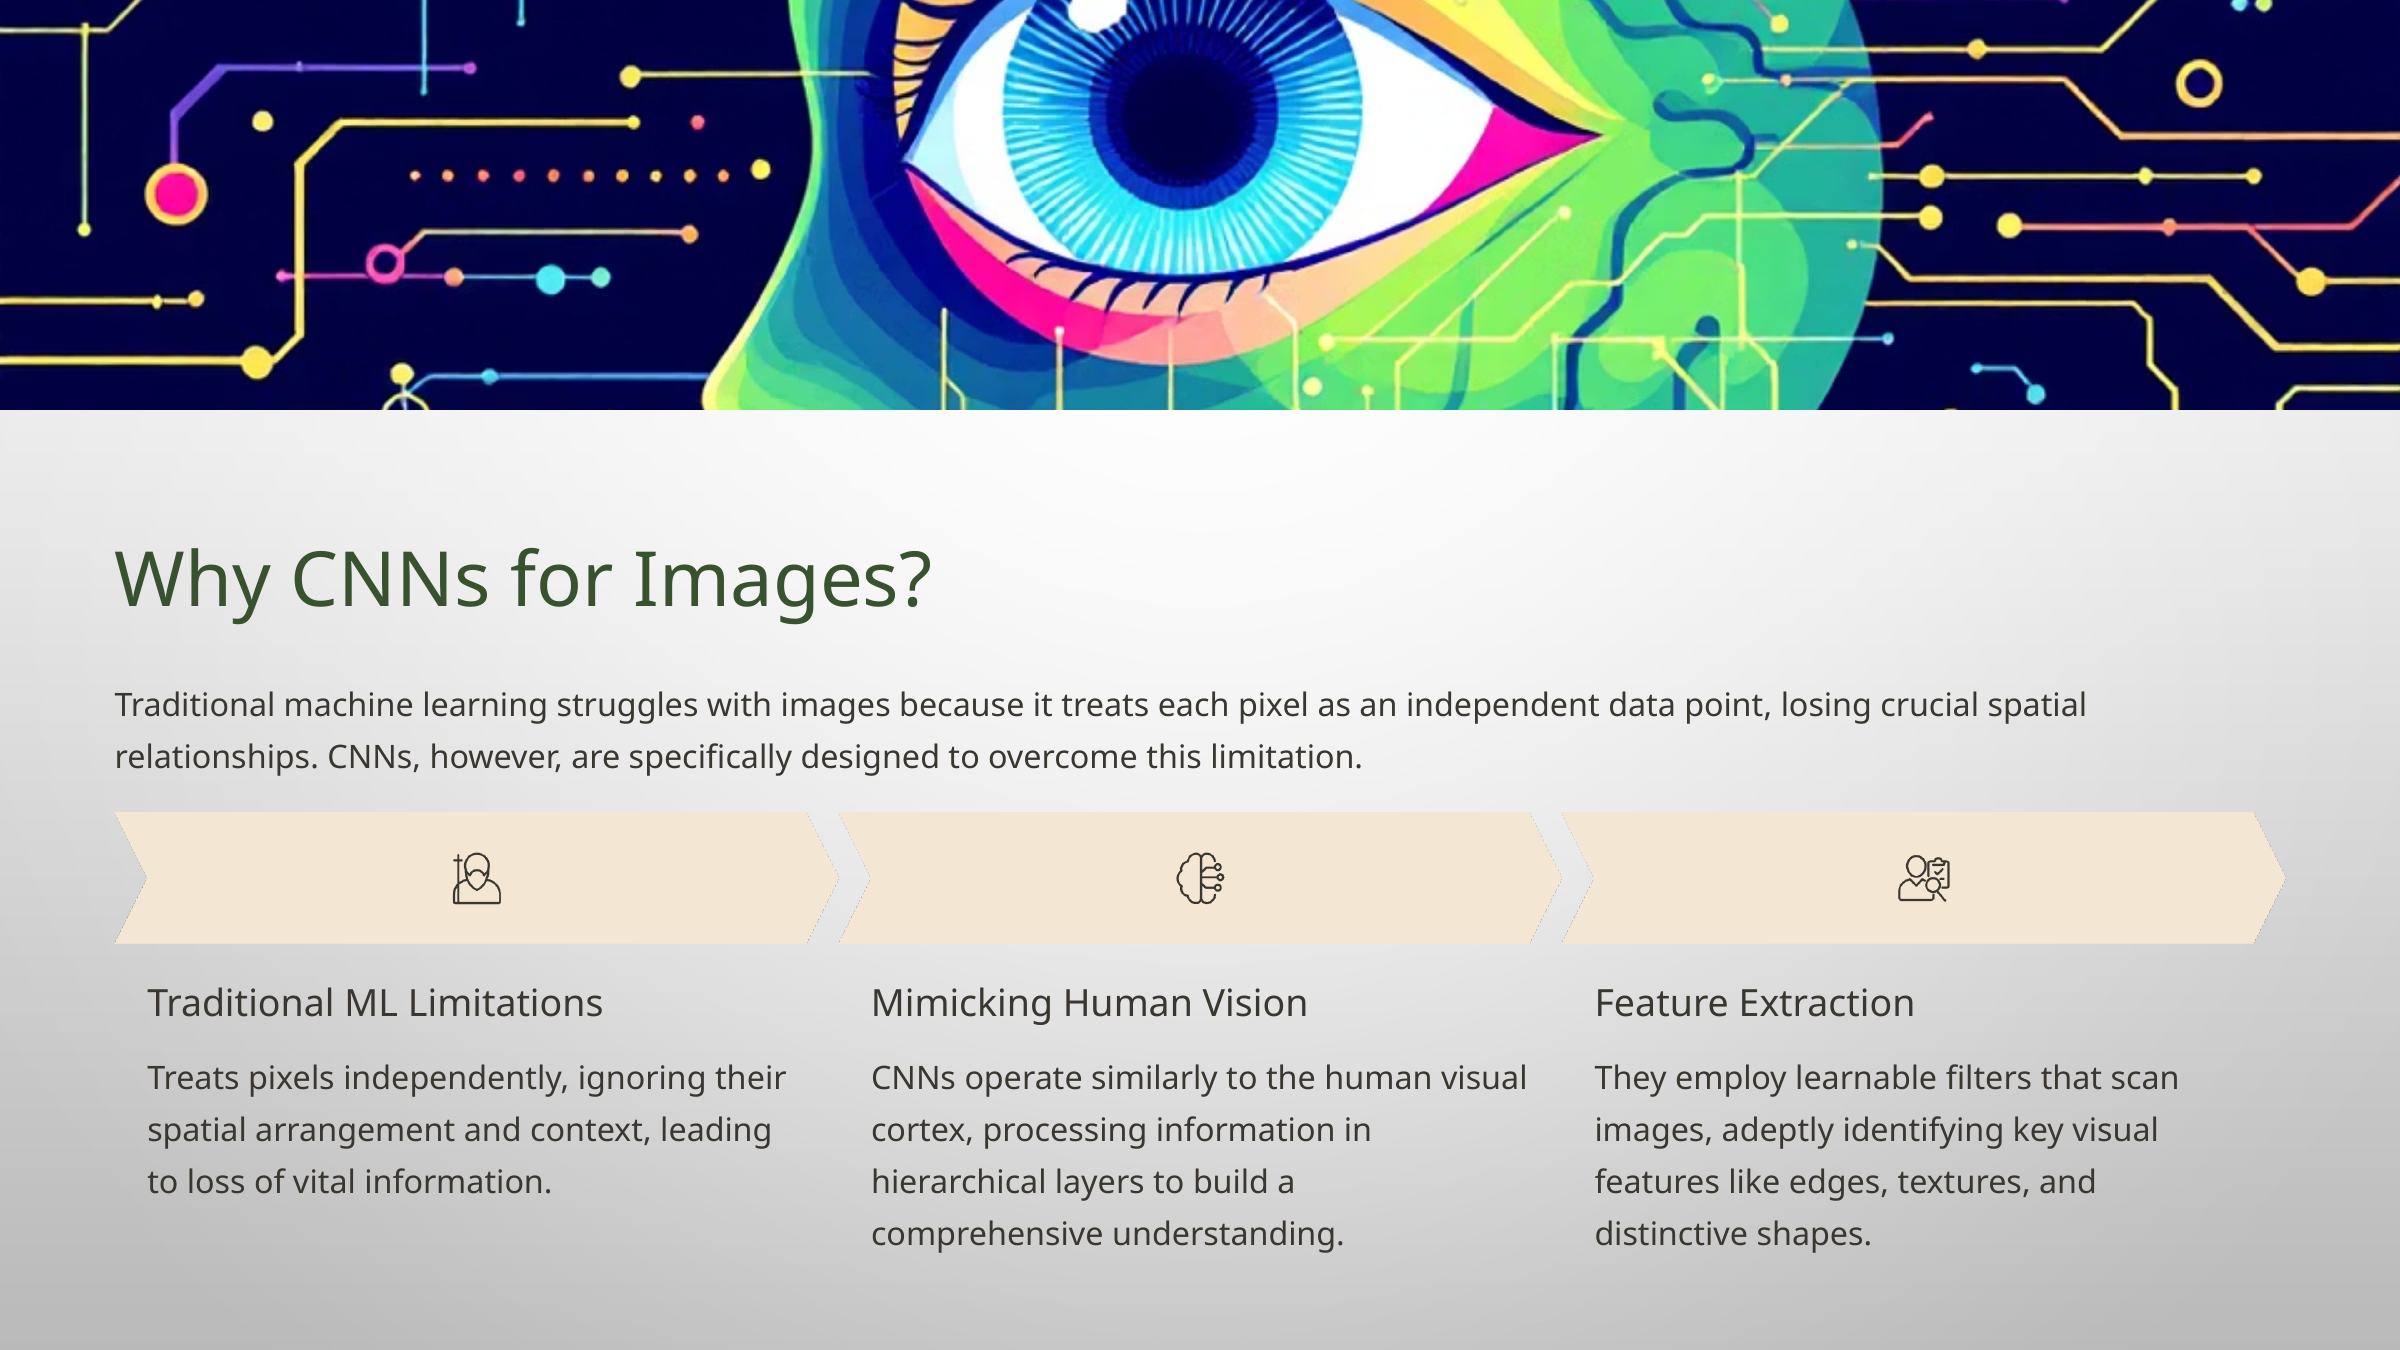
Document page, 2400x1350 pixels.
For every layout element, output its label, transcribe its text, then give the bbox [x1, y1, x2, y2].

text_box Traditional ML Limitations [147, 976, 625, 1025]
text_box They employ learnable filters that scan images, adeptly identifying key visual features like edges, textures, and distinctive shapes. [1594, 1043, 2253, 1201]
text_box CNNs operate similarly to the human visual cortex, processing information in hierarchical layers to build a comprehensive understanding. [870, 1043, 1530, 1201]
text_box Feature Extraction [1594, 976, 1980, 1025]
text_box Why CNNs for Images? [114, 525, 941, 622]
text_box Mimicking Human Vision [870, 976, 1319, 1025]
text_box Traditional machine learning struggles with images because it treats each pixel as an independent data point, losing crucial spatial relationships. CNNs, however, are specifically designed to overcome this limitation. [114, 670, 2286, 776]
picture [0, 0, 2400, 1350]
text_box Treats pixels independently, ignoring their spatial arrangement and context, leading to loss of vital information. [147, 1043, 806, 1201]
